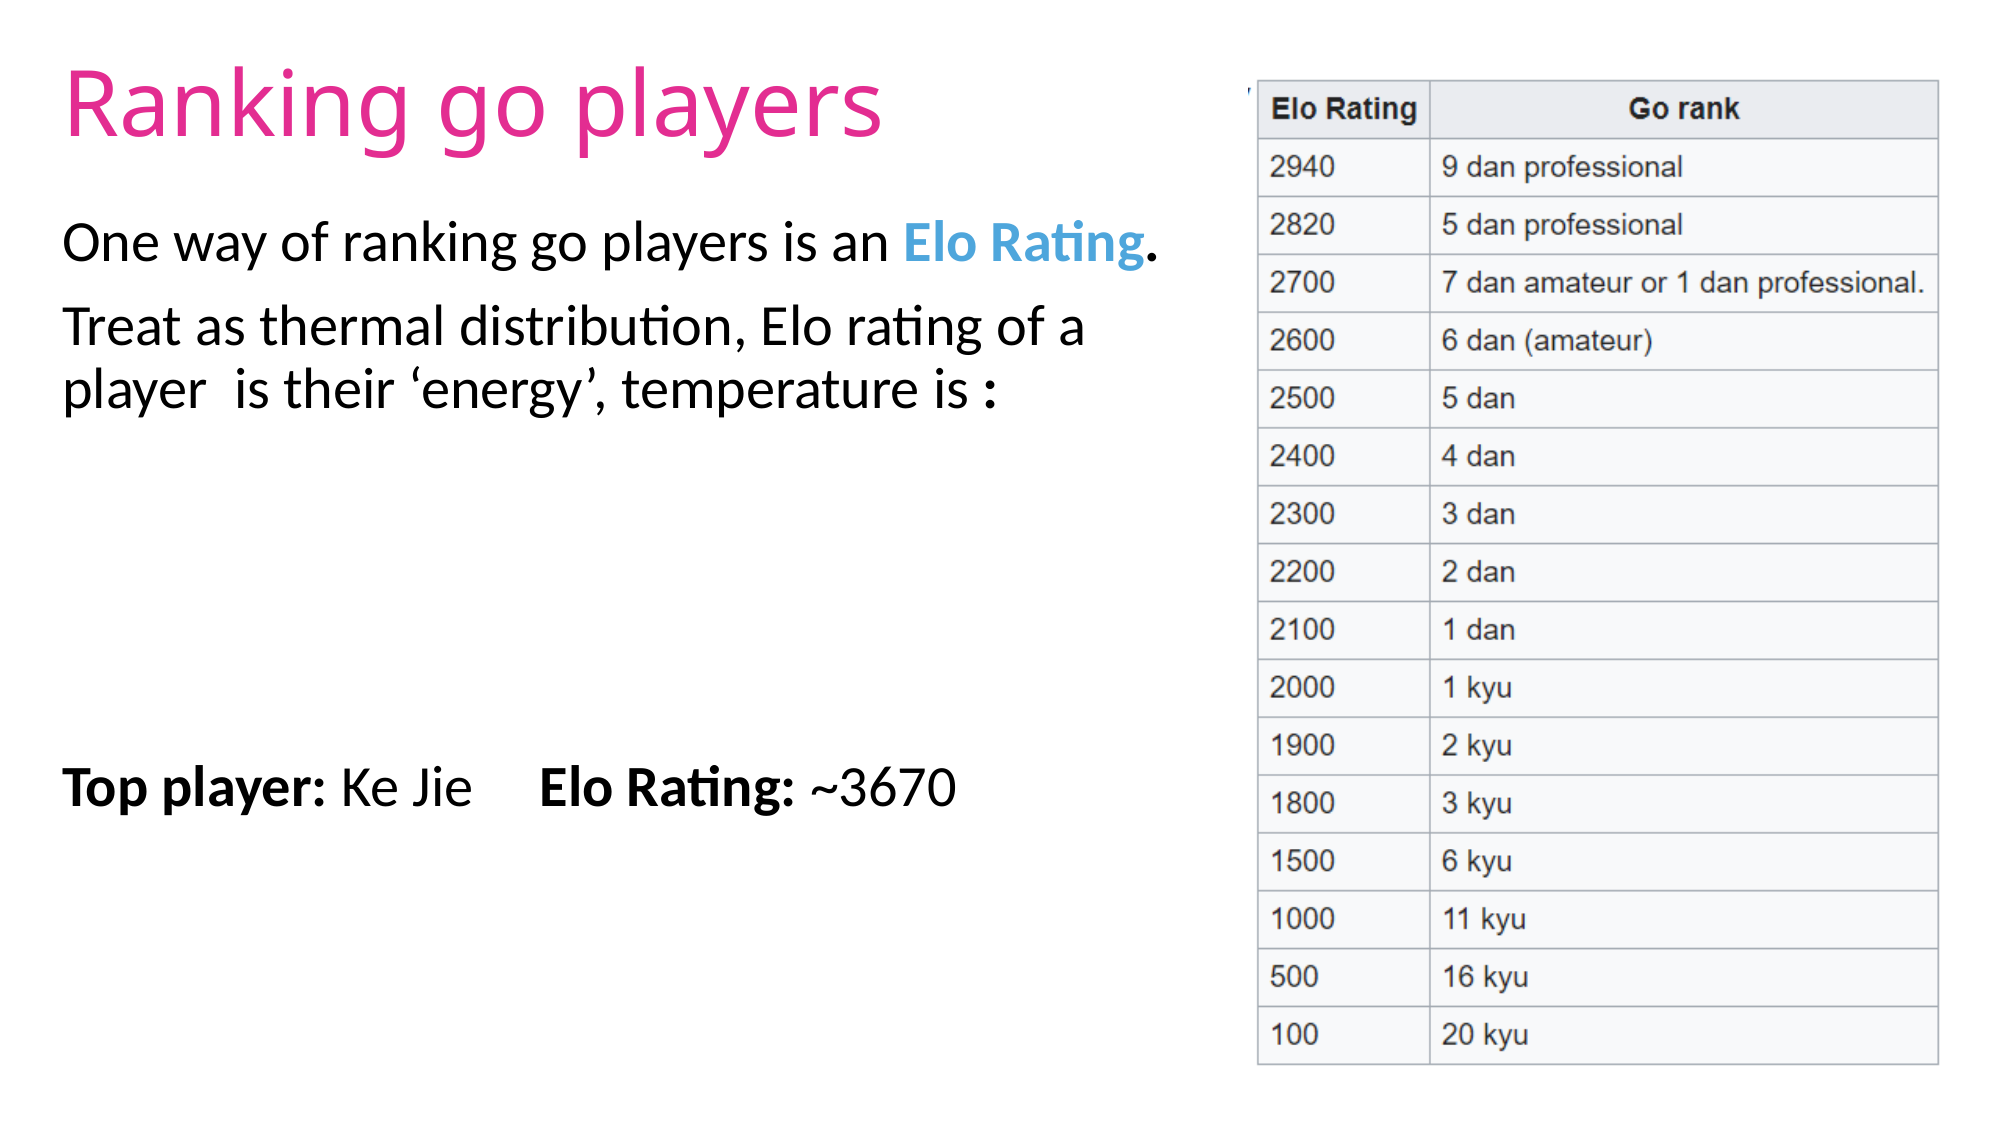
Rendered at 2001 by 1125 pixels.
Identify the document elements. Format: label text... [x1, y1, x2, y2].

picture [1248, 63, 1955, 1081]
title Ranking go players [47, 32, 1955, 181]
